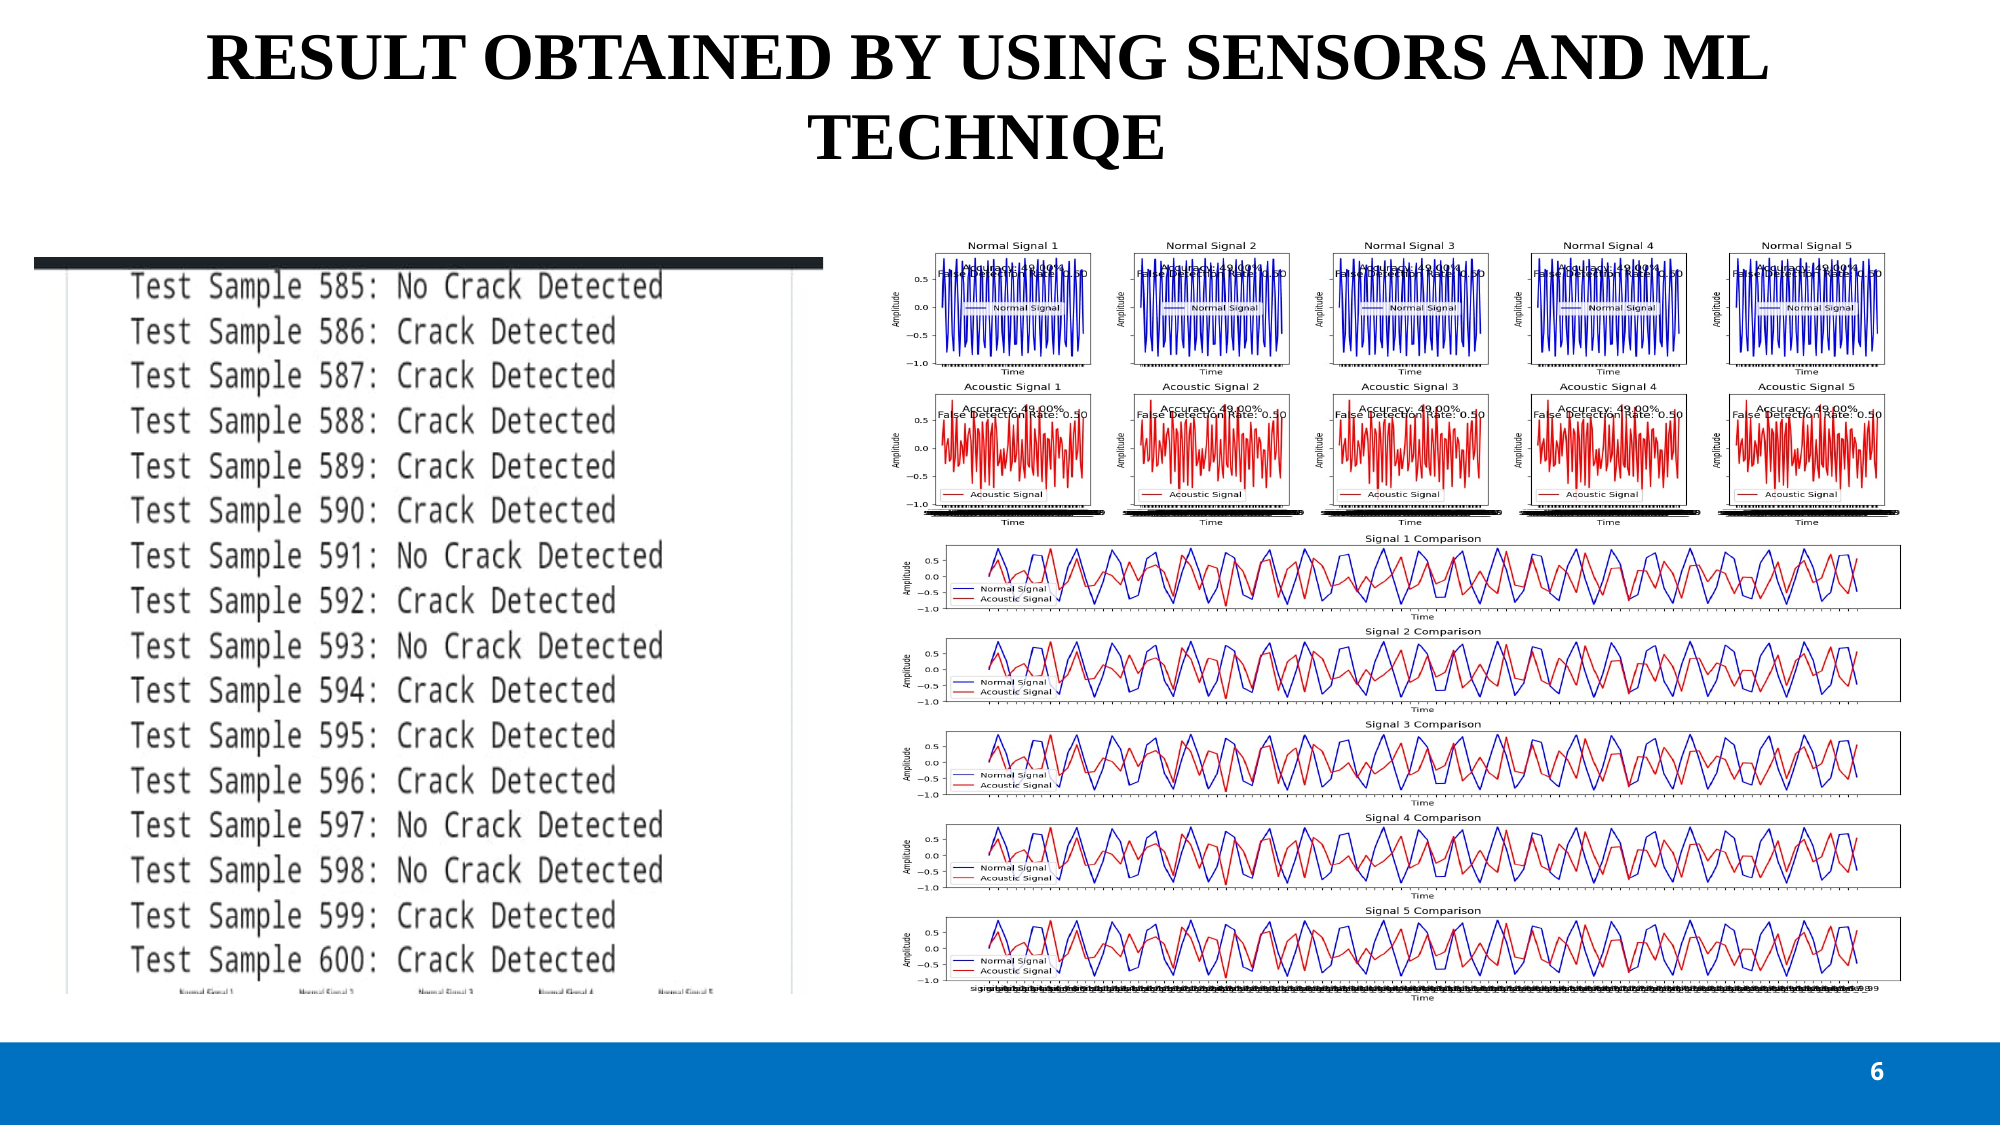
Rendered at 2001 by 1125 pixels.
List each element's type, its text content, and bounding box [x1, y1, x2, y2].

slide_number 6 [1433, 1042, 1900, 1103]
title RESULT OBTAINED BY USING SENSORS AND ML TECHNIQE [86, 10, 1888, 176]
picture [885, 237, 1906, 1007]
text_box [0, 1042, 2000, 1125]
picture [33, 257, 824, 994]
